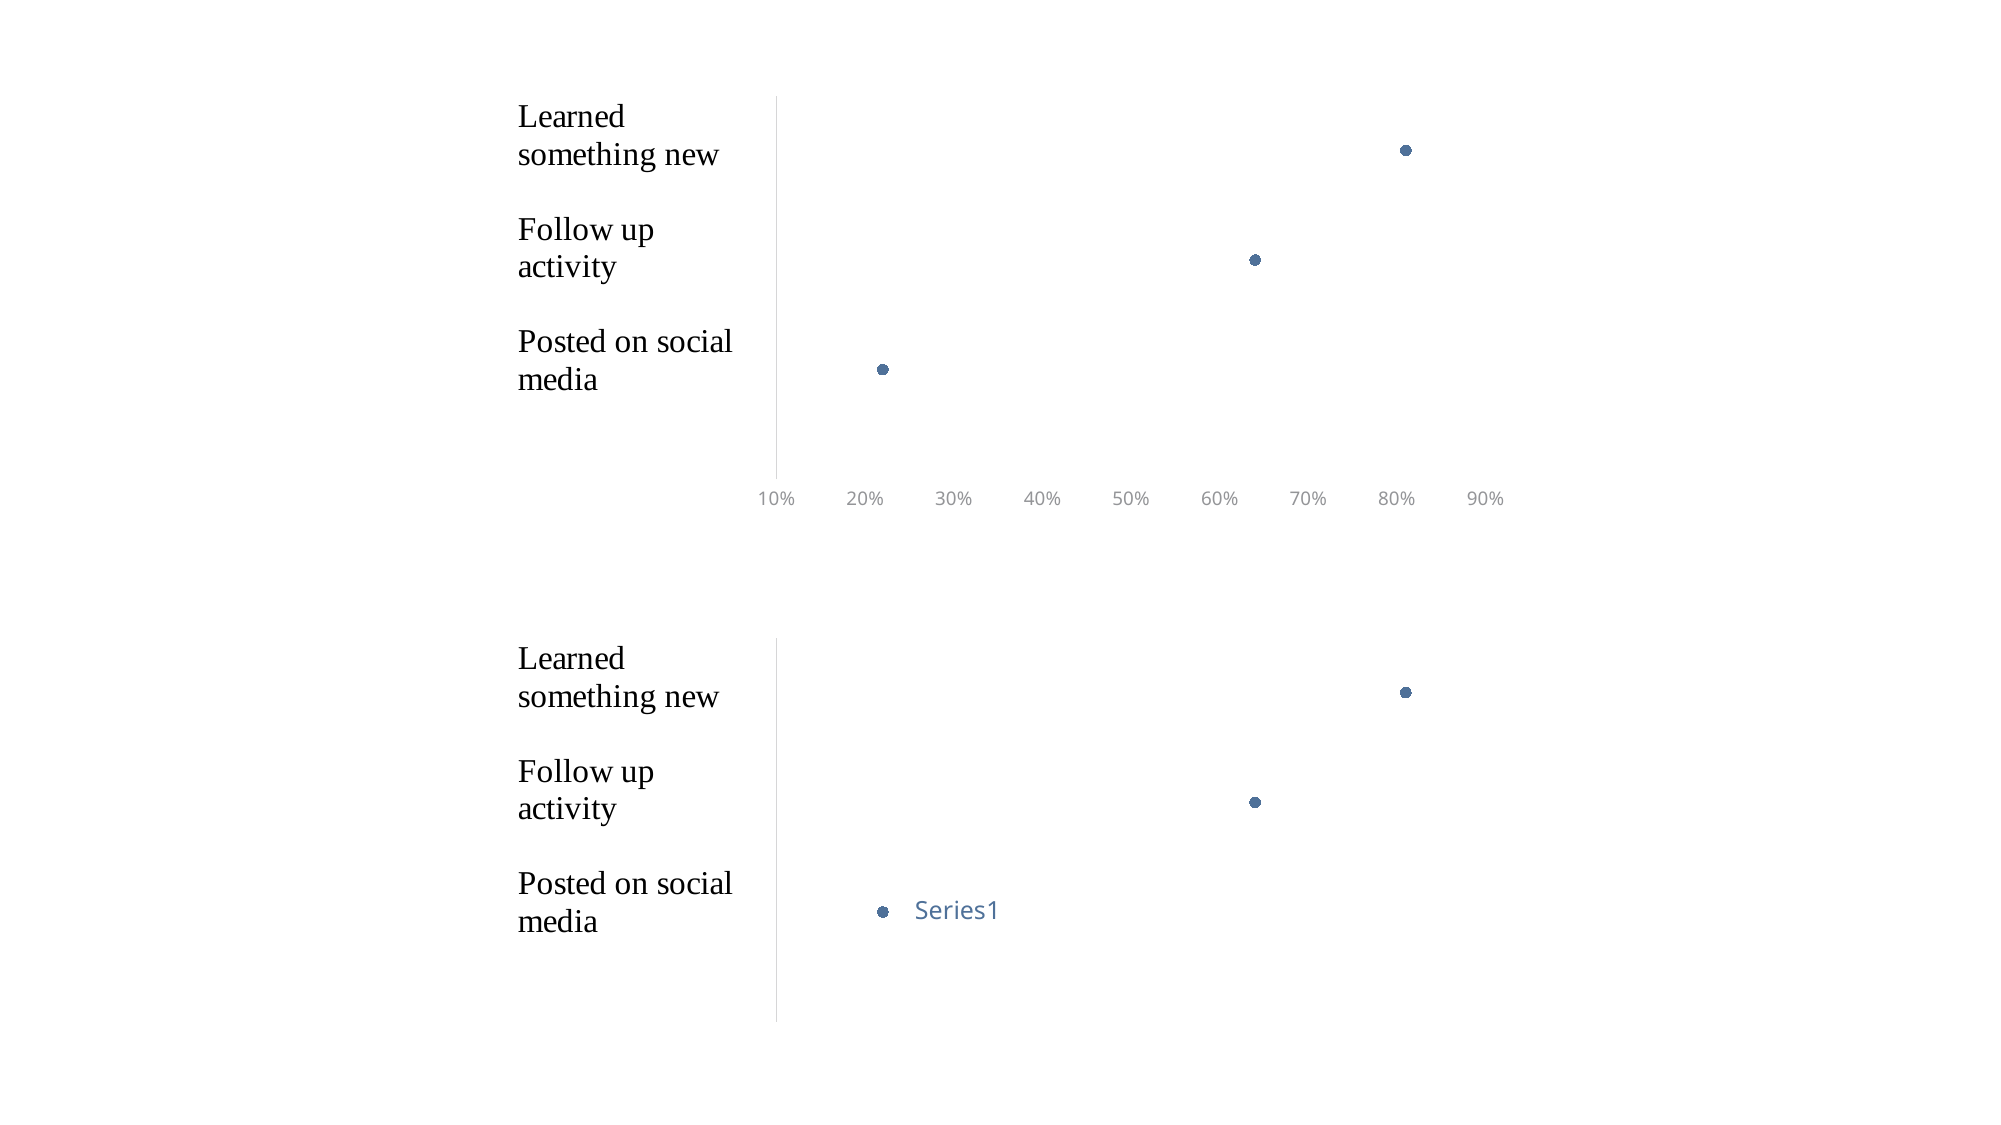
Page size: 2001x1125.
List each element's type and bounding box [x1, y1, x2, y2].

chart [458, 613, 1542, 1071]
chart [458, 71, 1542, 529]
